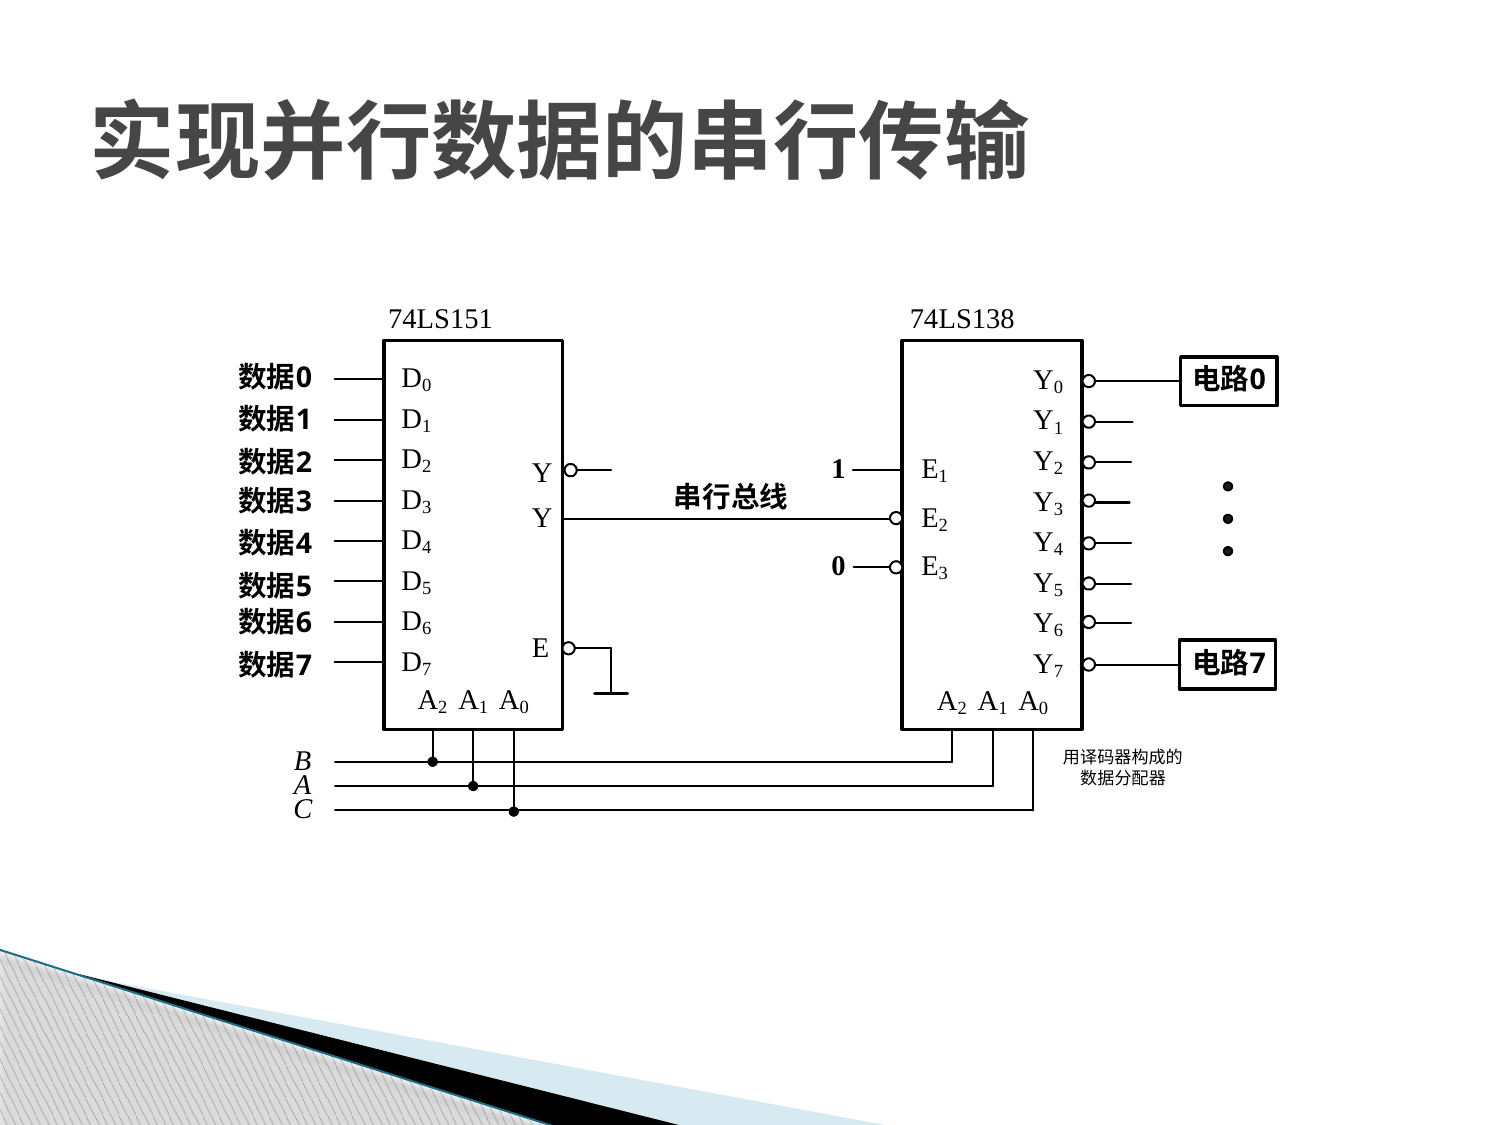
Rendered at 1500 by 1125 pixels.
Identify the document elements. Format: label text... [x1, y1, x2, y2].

title 实现并行数据的串行传输 [75, 45, 1425, 233]
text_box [216, 290, 1284, 835]
